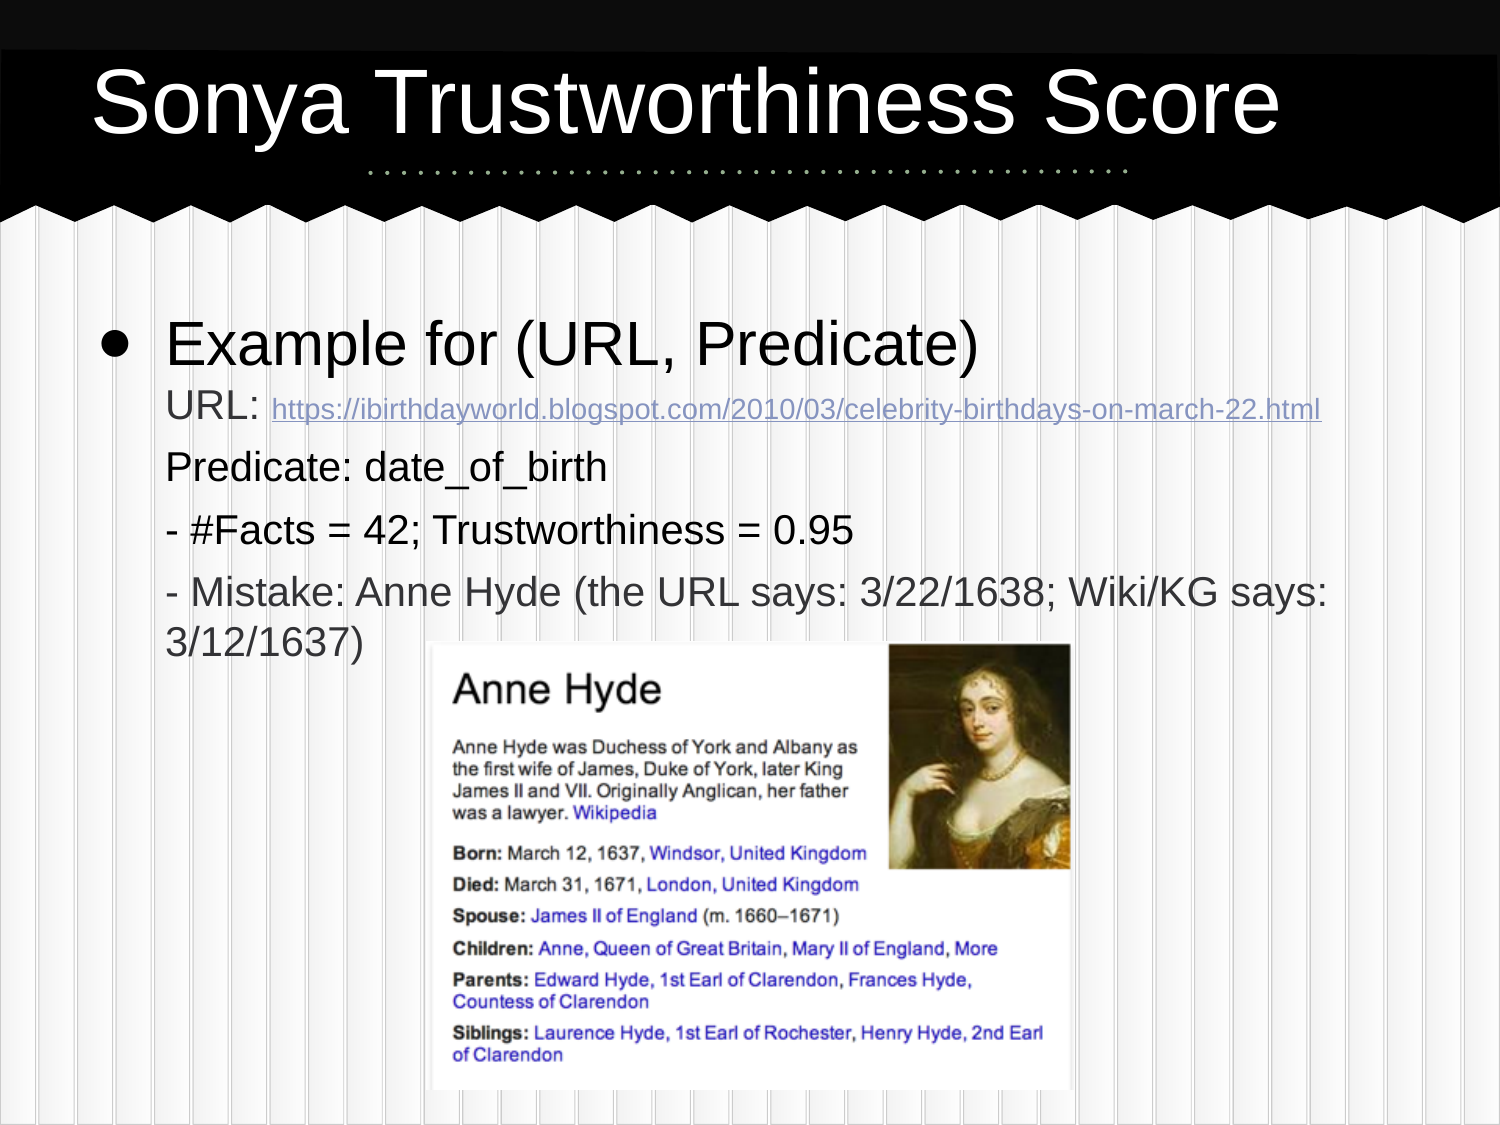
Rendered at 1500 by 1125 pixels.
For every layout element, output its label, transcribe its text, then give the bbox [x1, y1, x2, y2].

title Sonya Trustworthiness Score [75, 2, 1425, 191]
picture [426, 641, 1074, 1091]
text_box Example for (URL, Predicate) URL: https://ibirthdayworld.blogspot.com/2010/03/celebrity-birthdays-on-march-22.html Predicate: date_of_birth - #Facts = 42; Trustworthiness = 0.95 - Mistake: Anne Hyde (the URL says: 3/22/1638; Wiki/KG says: 3/12/1637) [74, 287, 1425, 1103]
